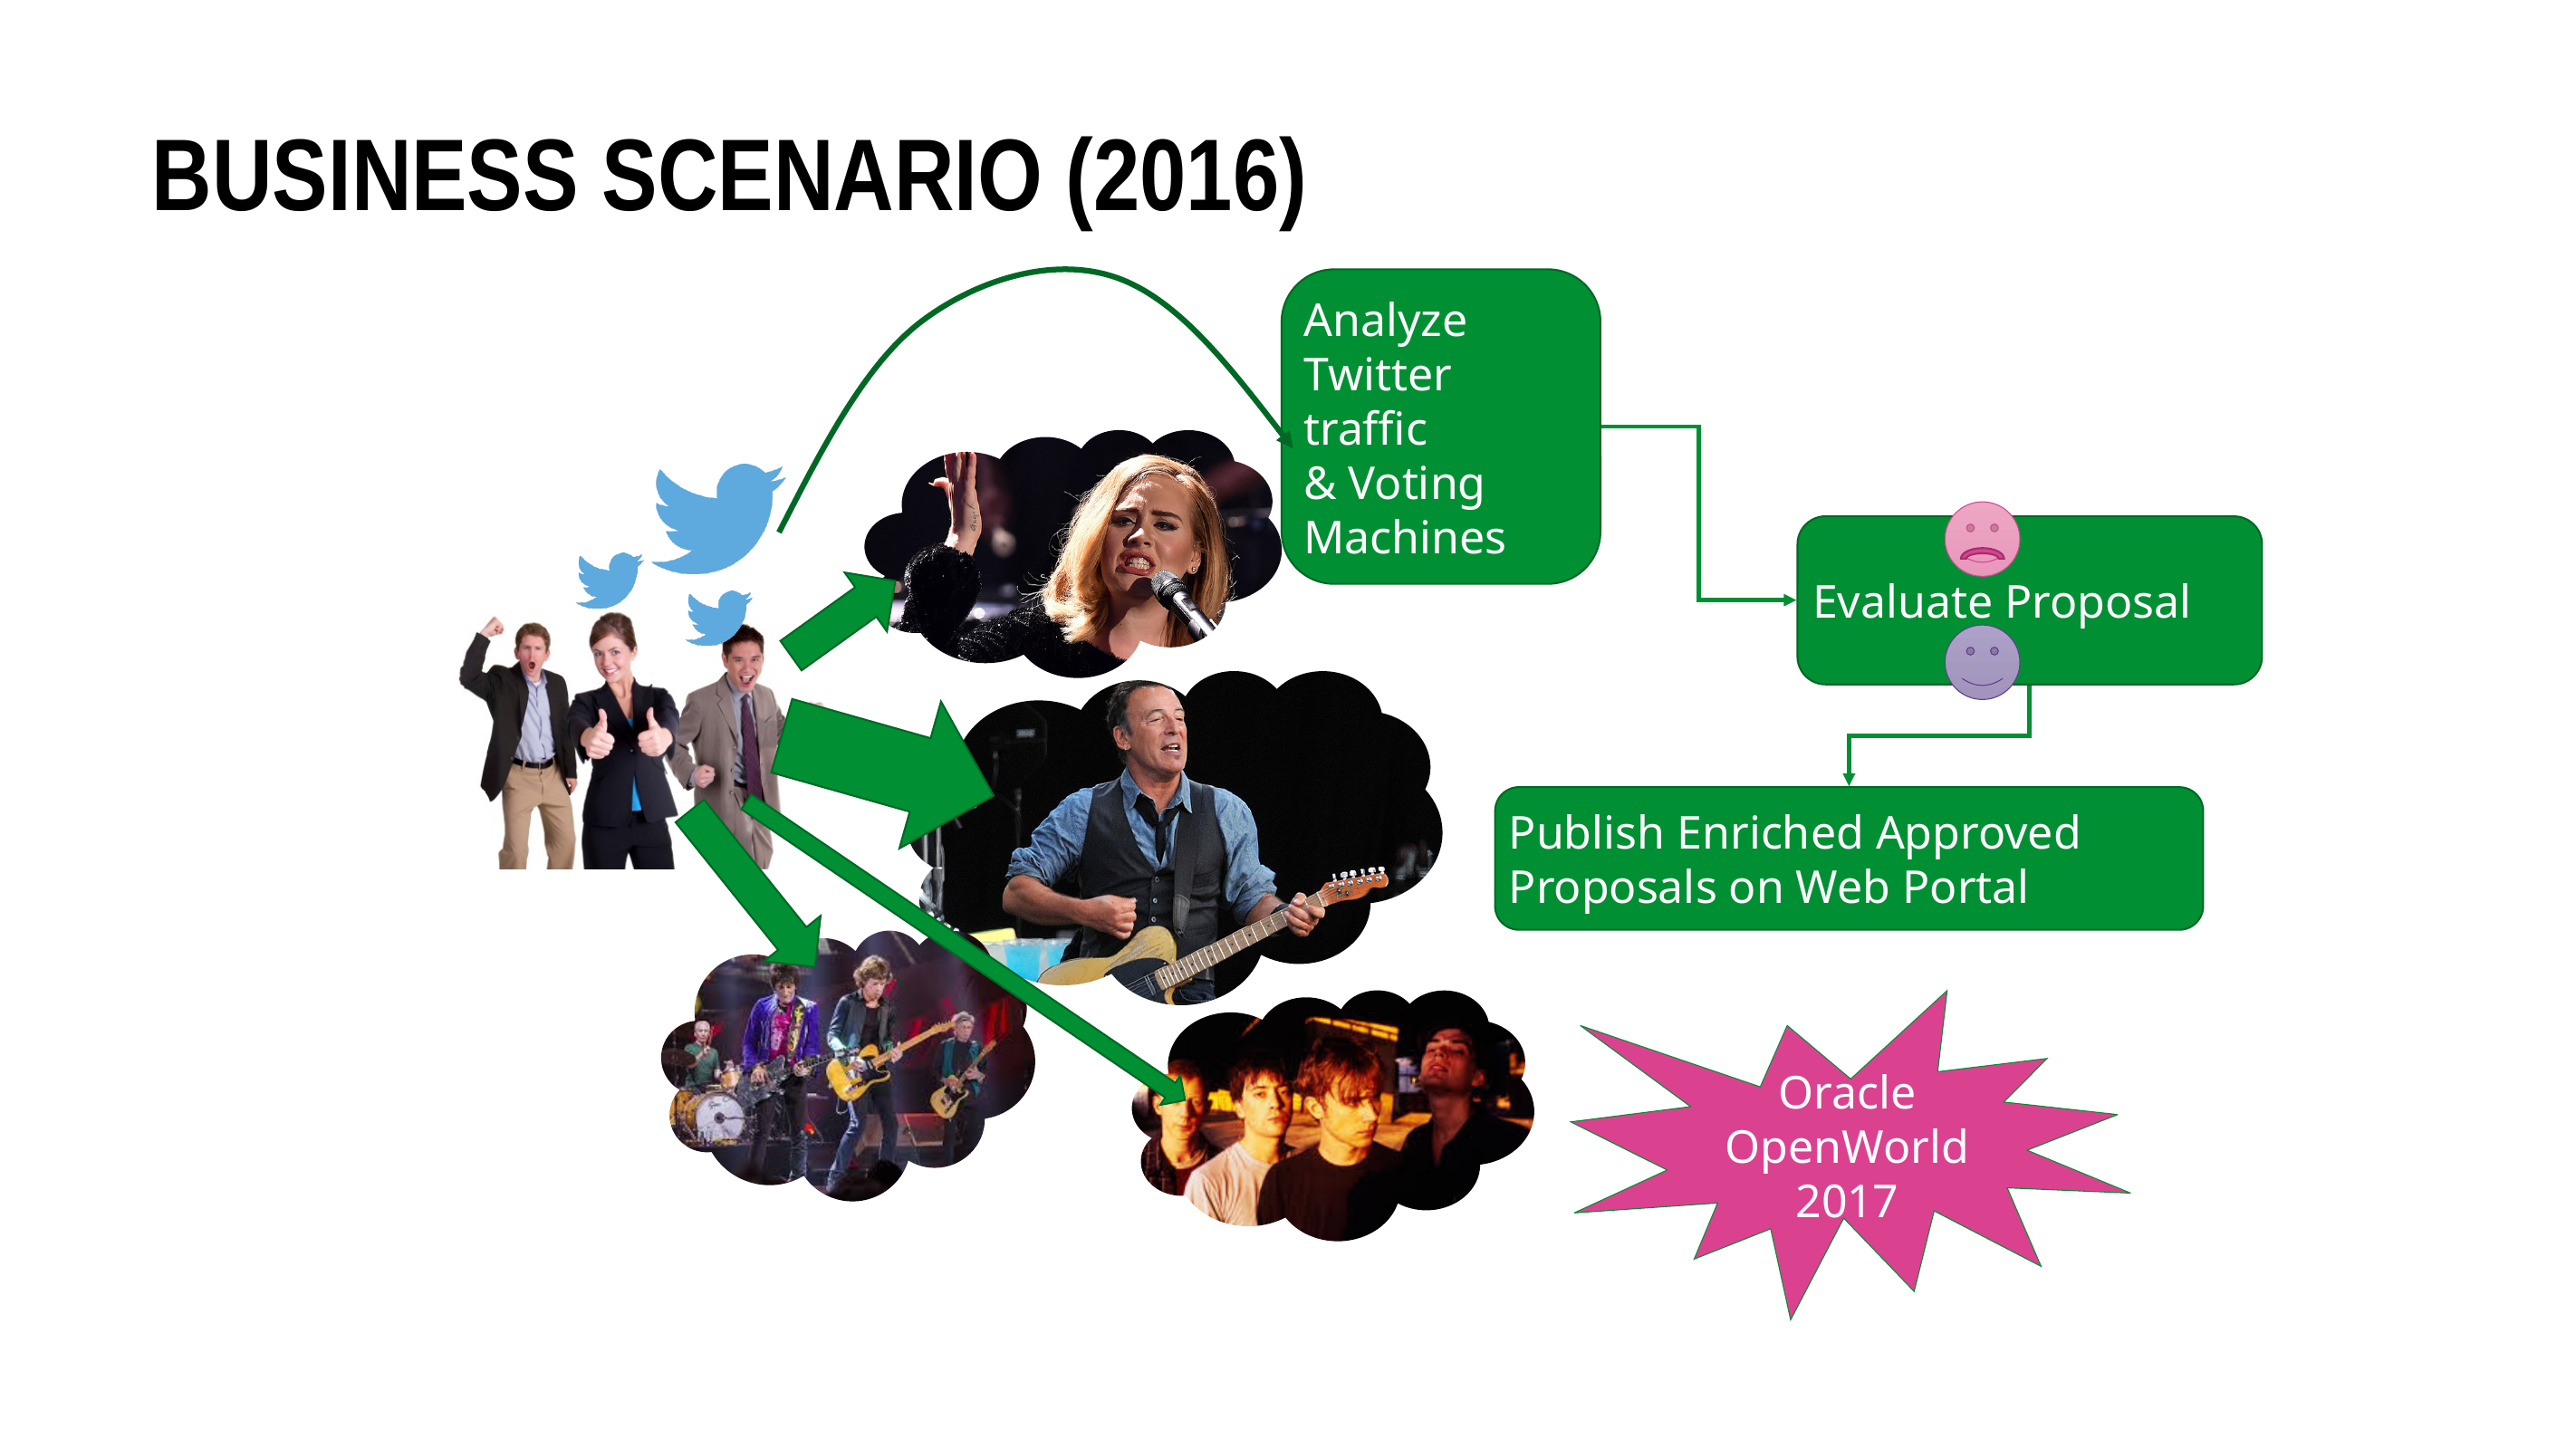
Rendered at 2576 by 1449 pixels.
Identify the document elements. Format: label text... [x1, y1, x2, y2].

text_box [714, 870, 821, 930]
picture [446, 552, 839, 870]
text_box [1601, 426, 1797, 606]
picture [650, 464, 787, 574]
text_box [787, 269, 1279, 532]
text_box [1495, 786, 2204, 930]
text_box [1570, 990, 2131, 1320]
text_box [1797, 515, 2263, 685]
title Business scenario (2016) [144, 124, 2061, 326]
text_box [899, 822, 907, 849]
picture [660, 429, 1535, 1242]
text_box [839, 572, 864, 644]
text_box [831, 853, 907, 922]
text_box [1945, 624, 2021, 700]
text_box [1281, 269, 1601, 584]
text_box [1843, 685, 2031, 786]
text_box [1945, 501, 2021, 577]
text_box [1036, 1006, 1131, 1075]
text_box [839, 712, 907, 811]
